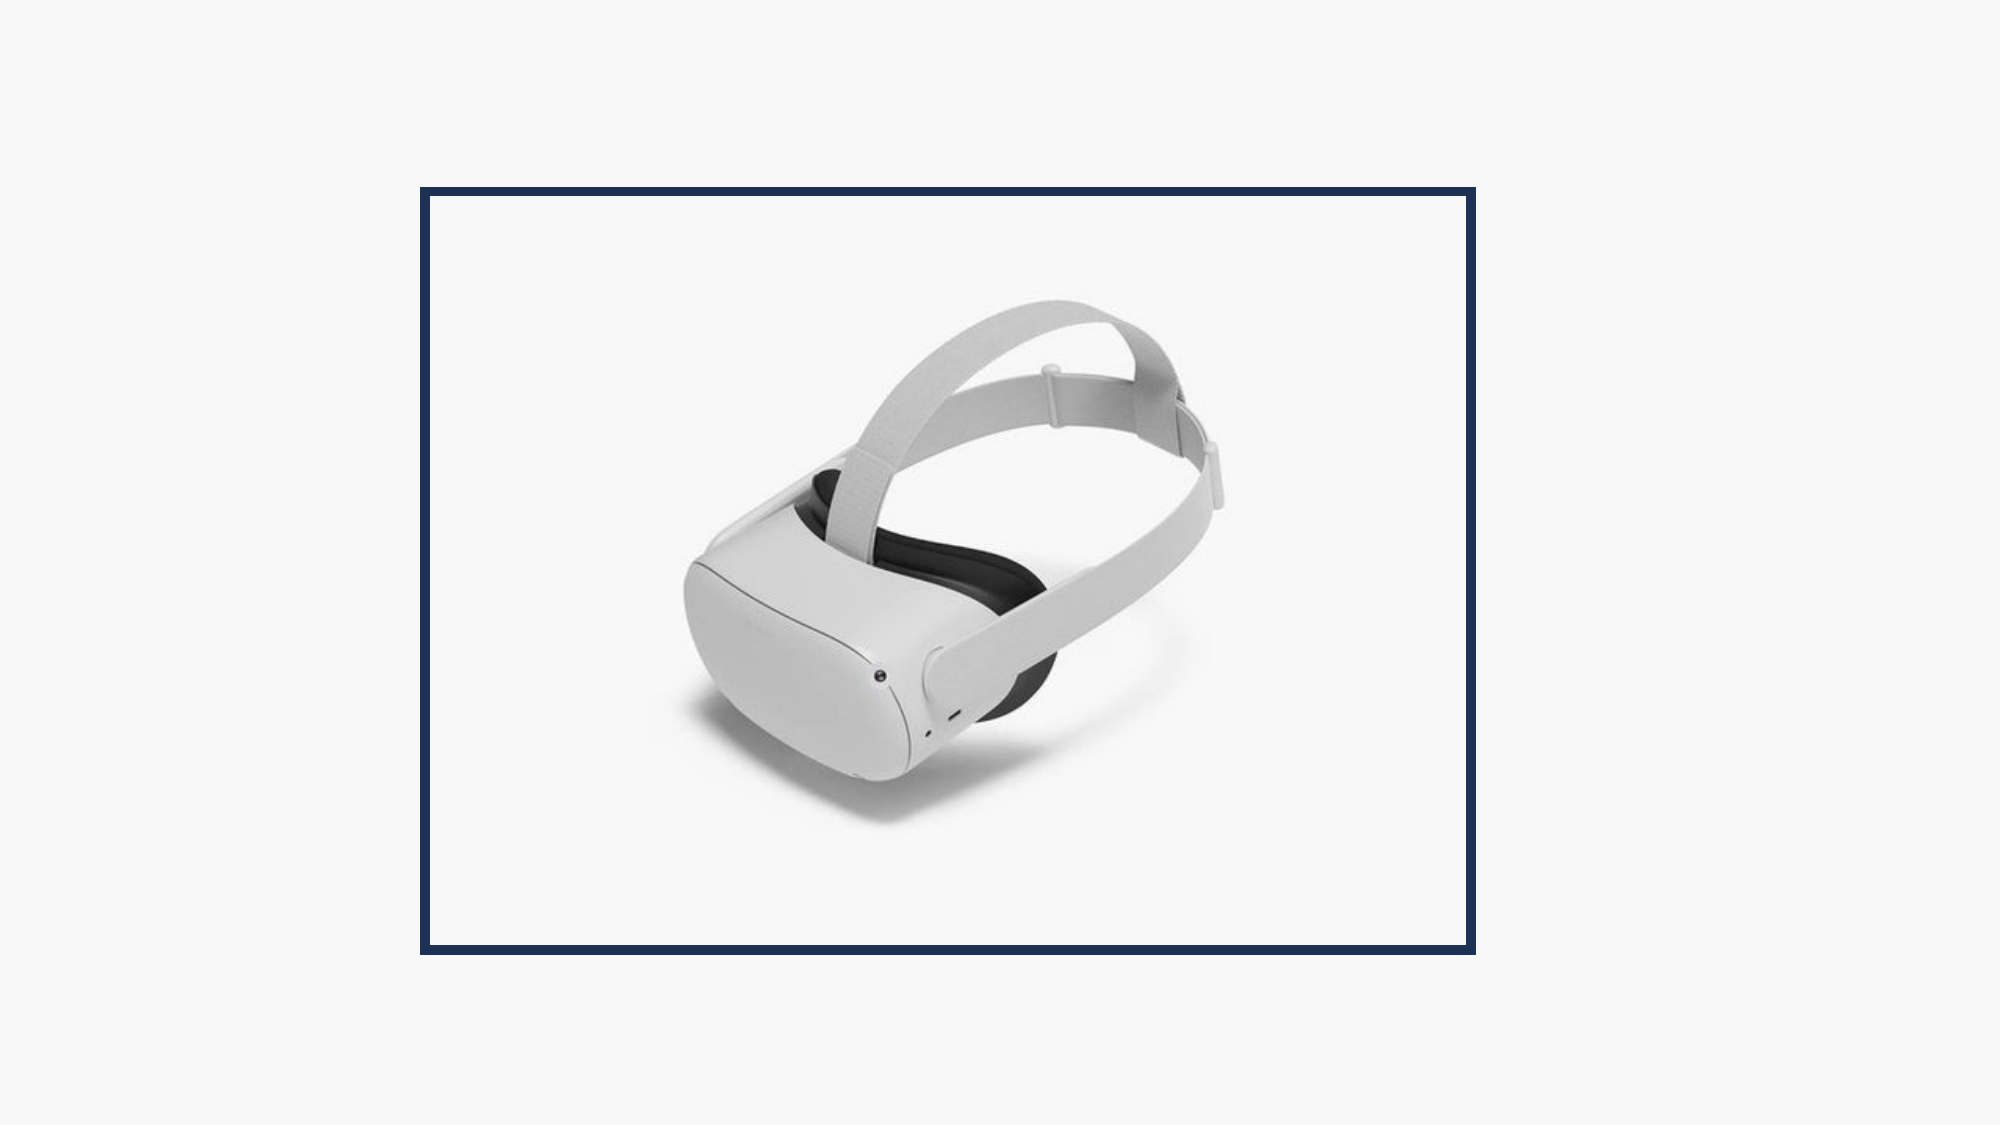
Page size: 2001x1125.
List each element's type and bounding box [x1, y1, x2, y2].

picture [507, 267, 1389, 858]
text_box [424, 191, 1472, 951]
